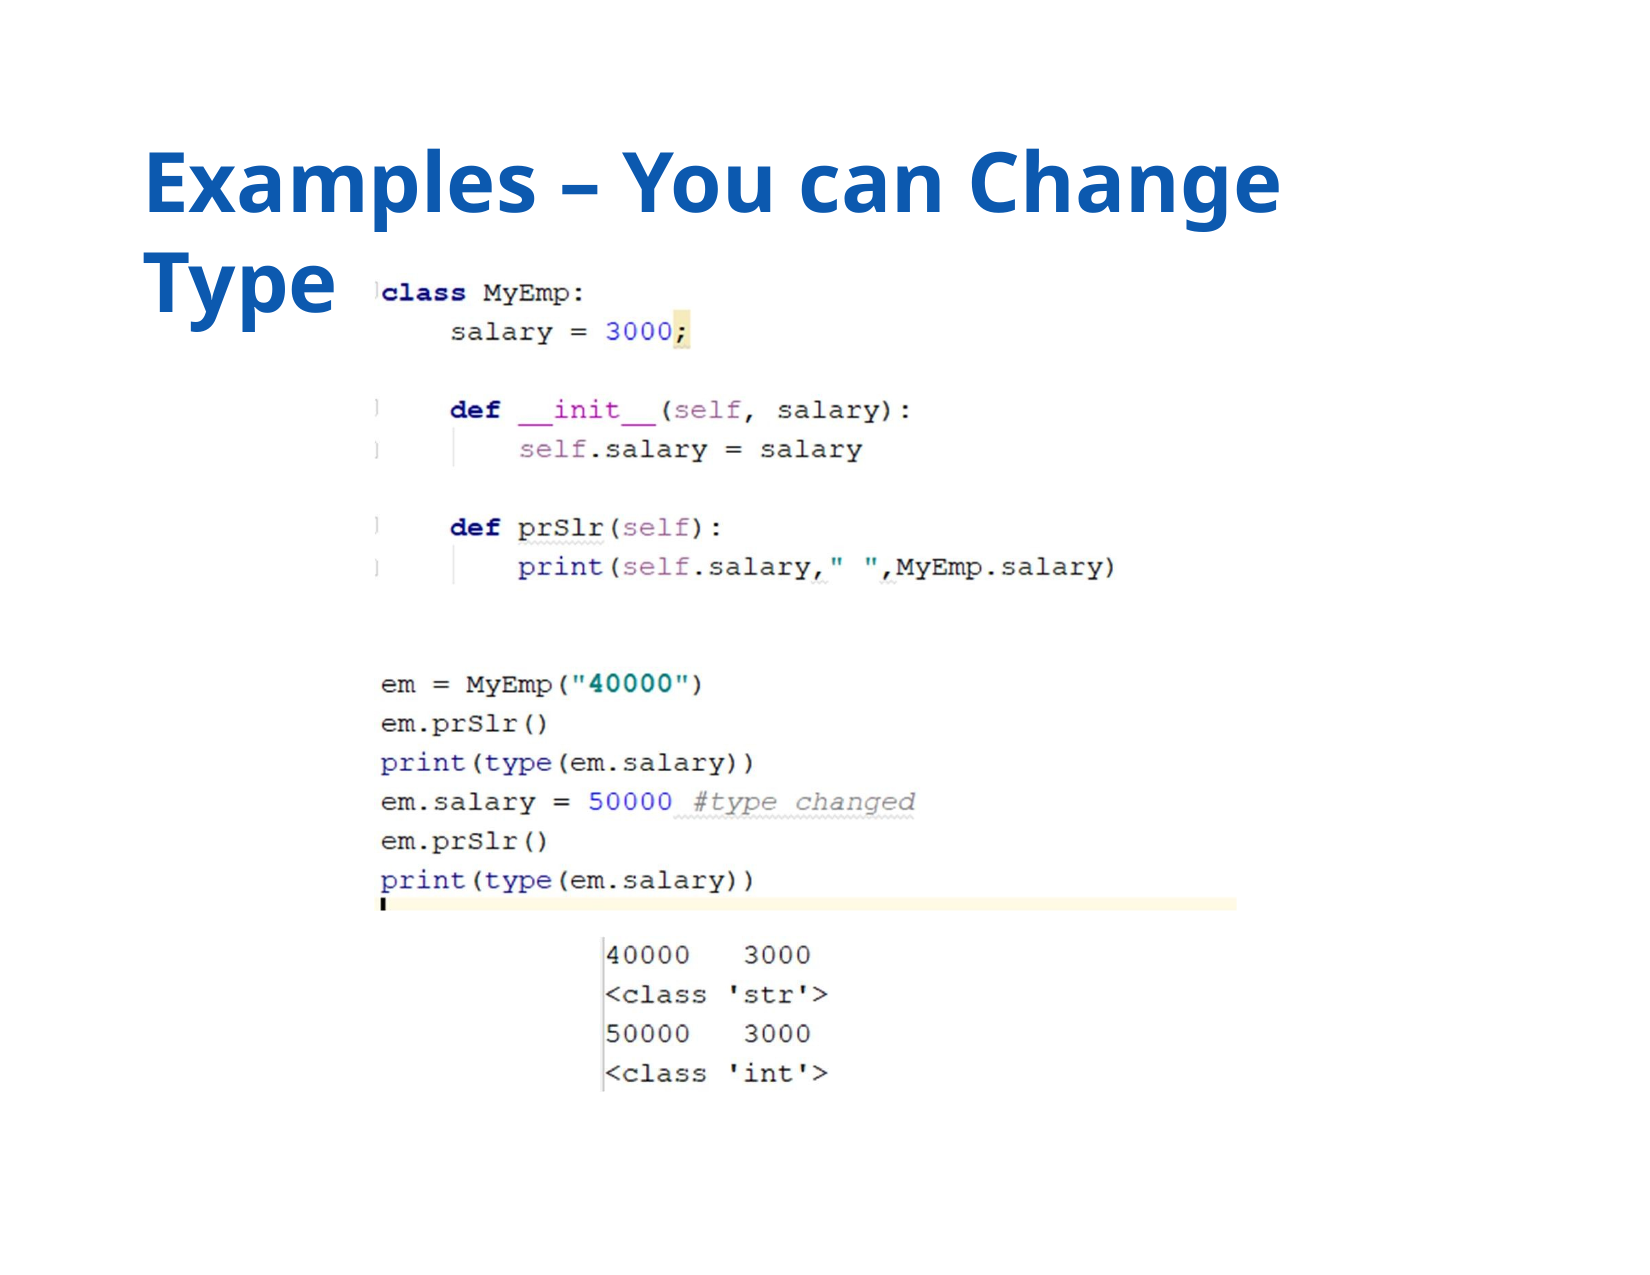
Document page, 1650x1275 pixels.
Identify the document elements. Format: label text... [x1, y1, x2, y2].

title Examples – You can Change Type [140, 127, 1485, 343]
text_box [374, 273, 1237, 911]
text_box [599, 936, 830, 1092]
